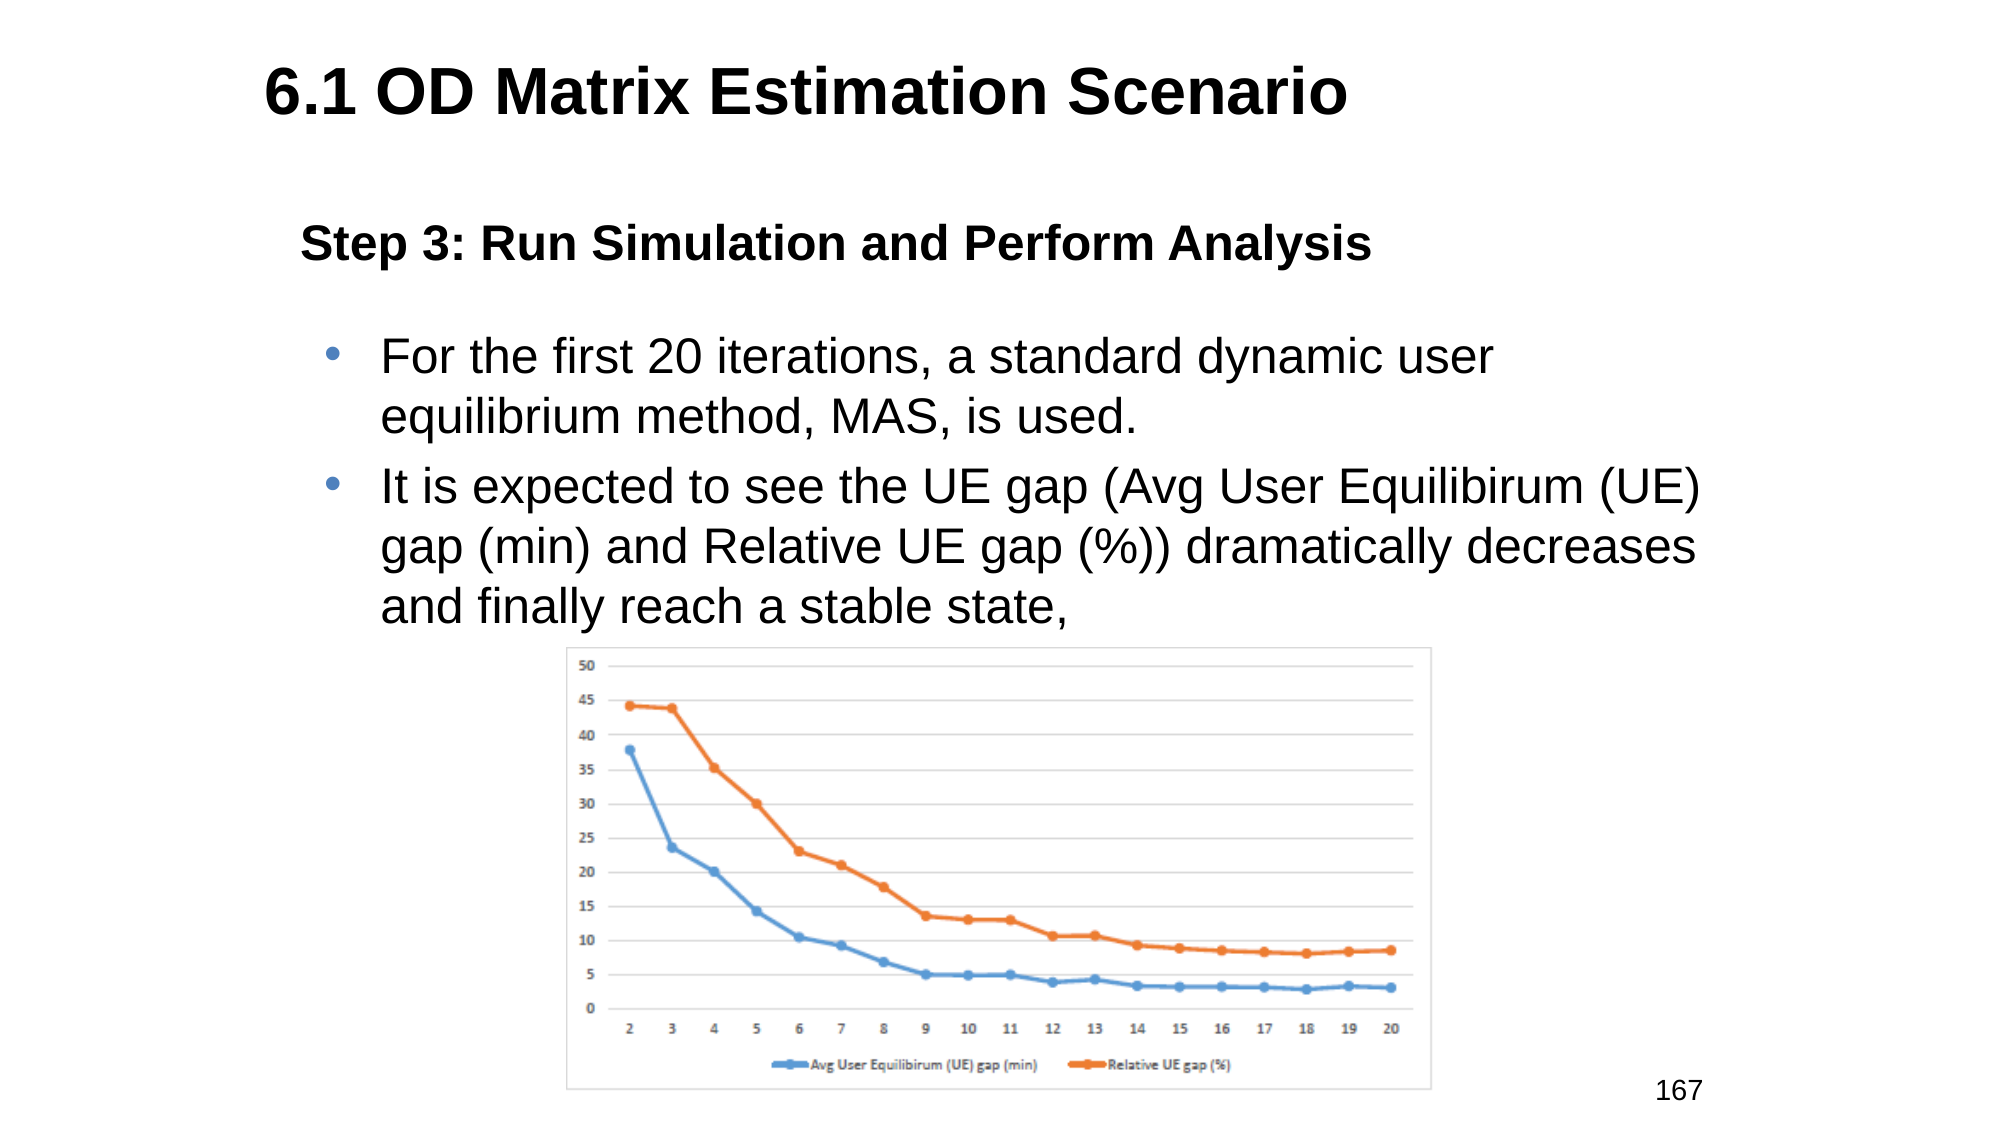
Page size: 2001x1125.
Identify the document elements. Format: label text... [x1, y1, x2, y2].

text_box Step 3: Run Simulation and Perform Analysis [285, 172, 1732, 310]
picture [566, 647, 1434, 1092]
text_box 6.1 OD Matrix Estimation Scenario [249, 4, 1750, 172]
list For the first 20 iterations, a standard dynamic user equilibrium method, MAS, is used. It is expected to see the UE gap (Avg User Equilibirum (UE) gap (min) and Relative UE gap (%)) dramatically decreases and finally reach a stable state, [309, 315, 1732, 695]
text_box [1640, 1063, 1732, 1124]
